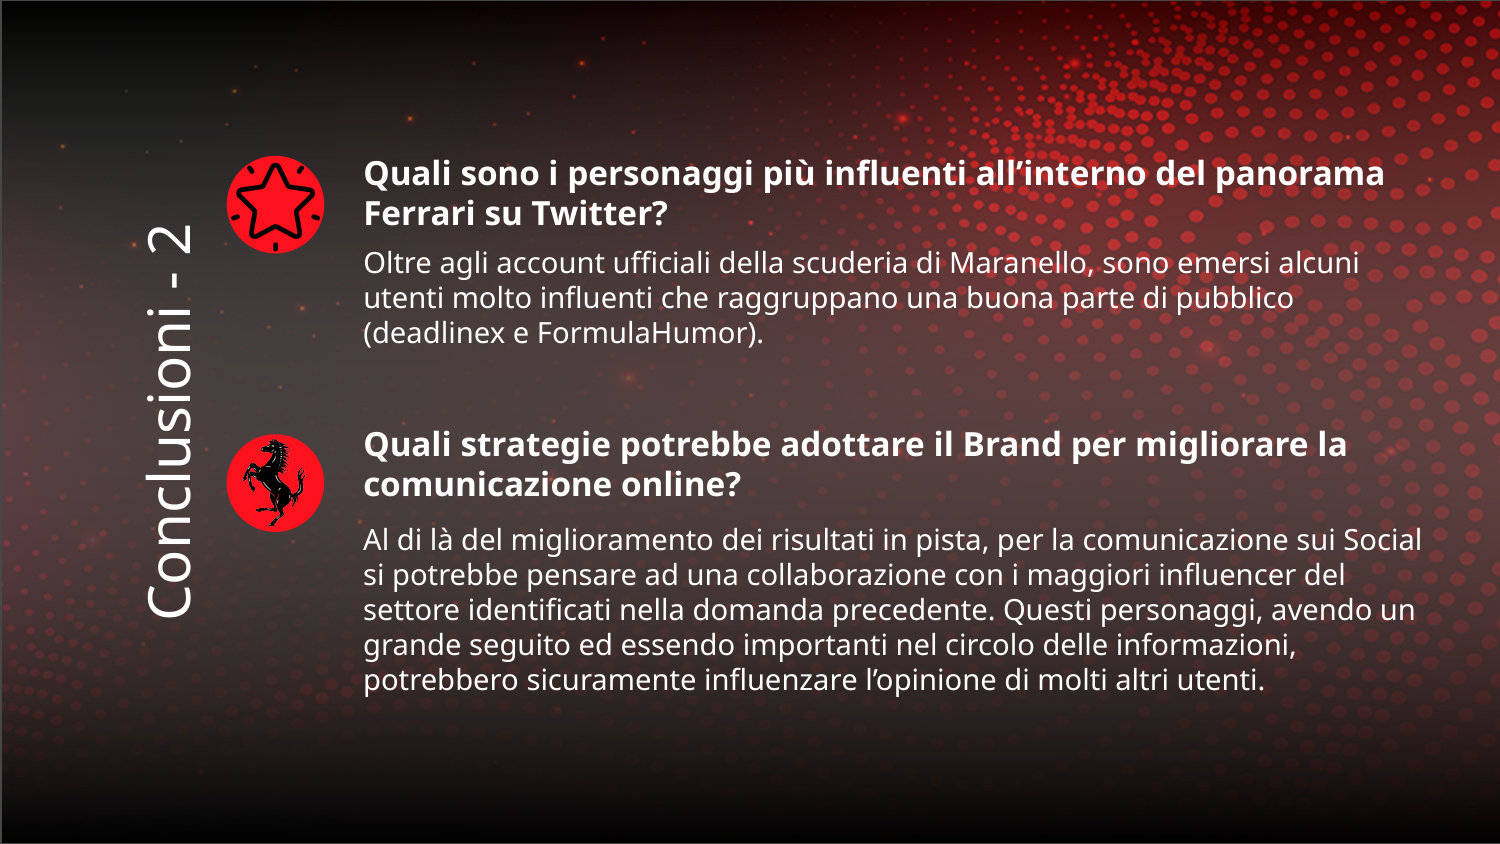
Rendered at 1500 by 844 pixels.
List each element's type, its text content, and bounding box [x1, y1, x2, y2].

subtitle Quali strategie potrebbe adottare il Brand per migliorare la comunicazione online? [348, 408, 1462, 453]
picture [230, 162, 320, 252]
list Oltre agli account ufficiali della scuderia di Maranello, sono emersi alcuni utenti molto influenti che raggruppano una buona parte di pubblico (deadlinex e FormulaHumor). [348, 229, 1420, 361]
text_box [253, 155, 298, 161]
picture [193, 434, 355, 533]
list Al di là del miglioramento dei risultati in pista, per la comunicazione sui Social si potrebbe pensare ad una collaborazione con i maggiori influencer del settore identificati nella domanda precedente. Questi personaggi, avendo un grande seguito ed essendo importanti nel circolo delle informazioni, potrebbero sicuramente influenzare l’opinione di molti altri utenti. [348, 506, 1462, 638]
picture [2, 1, 1500, 77]
subtitle Quali sono i personaggi più influenti all’interno del panorama Ferrari su Twitter? [348, 136, 1462, 182]
title Conclusioni - 2 [116, 90, 196, 755]
